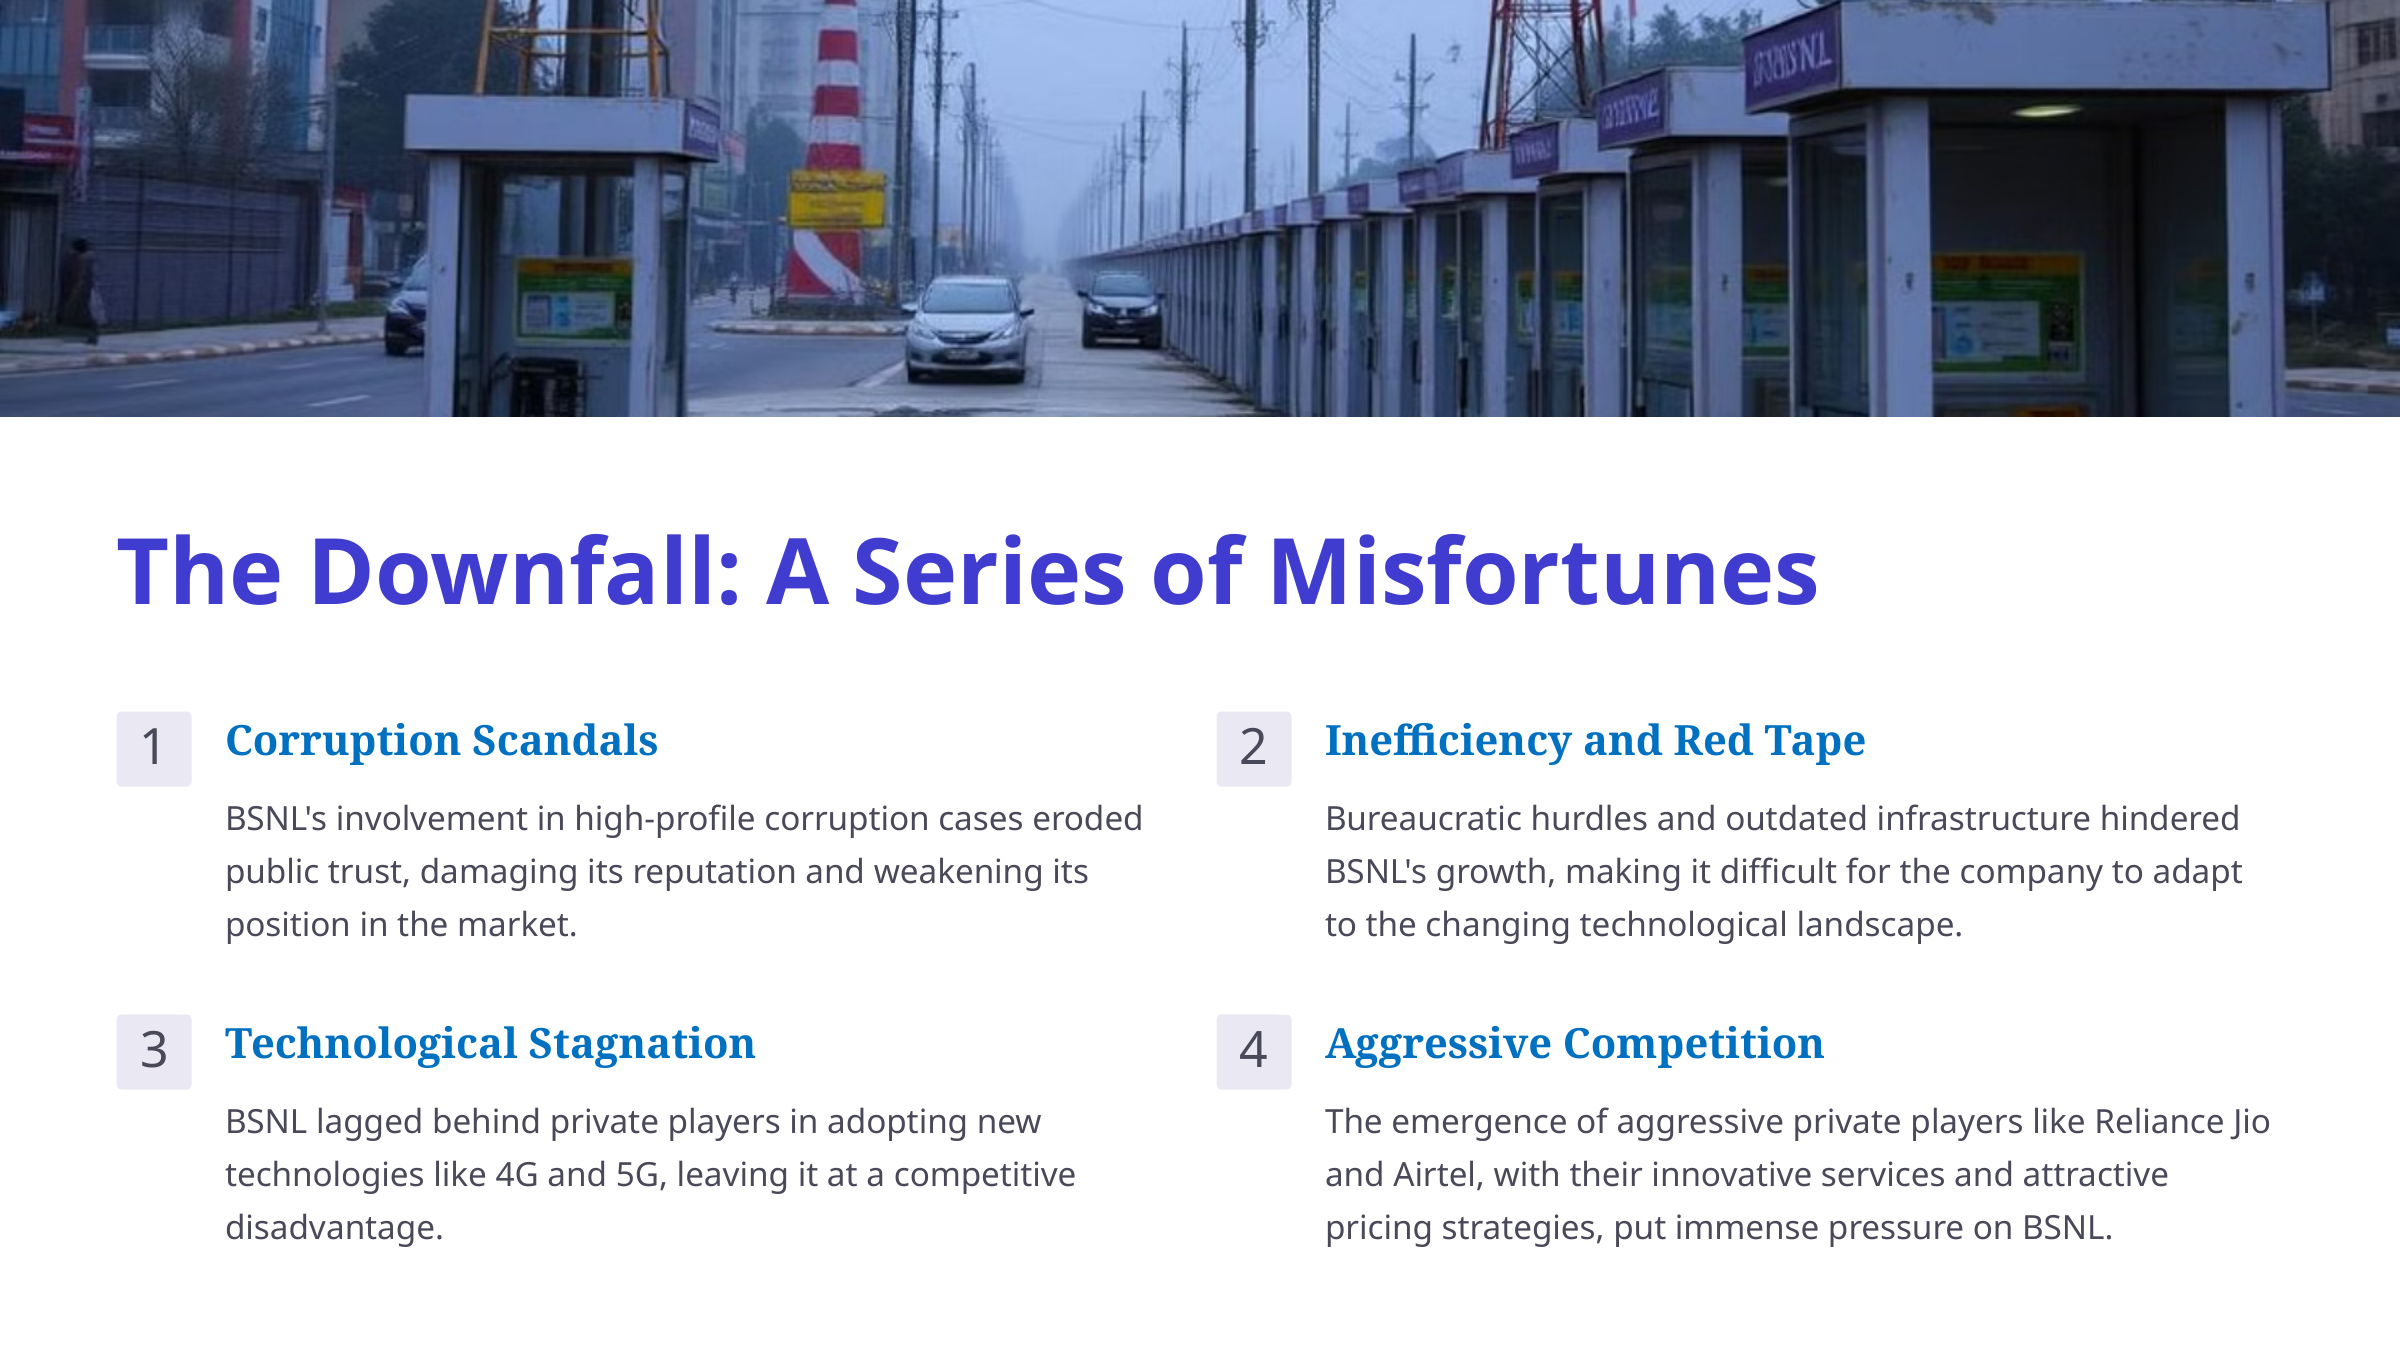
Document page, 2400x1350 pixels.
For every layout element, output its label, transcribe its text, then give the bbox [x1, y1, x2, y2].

text_box [116, 711, 192, 787]
text_box Technological Stagnation [224, 1014, 764, 1067]
text_box Bureaucratic hurdles and outdated infrastructure hindered BSNL's growth, making it difficult for the company to adapt to the changing technological landscape. [1324, 783, 2284, 944]
text_box Aggressive Competition [1324, 1014, 1836, 1067]
text_box [116, 1014, 192, 1090]
text_box The Downfall: A Series of Misfortunes [116, 519, 1779, 625]
text_box Inefficiency and Red Tape [1324, 711, 1884, 764]
text_box Corruption Scandals [225, 711, 665, 764]
text_box 1 [142, 724, 166, 775]
text_box BSNL lagged behind private players in adopting new technologies like 4G and 5G, leaving it at a competitive disadvantage. [224, 1086, 1184, 1247]
text_box [1216, 1014, 1292, 1090]
text_box [1216, 711, 1292, 787]
picture [0, 0, 2400, 417]
text_box BSNL's involvement in high-profile corruption cases eroded public trust, damaging its reputation and weakening its position in the market. [224, 783, 1184, 944]
text_box 4 [1239, 1027, 1269, 1078]
text_box 3 [138, 1027, 170, 1078]
text_box 2 [1238, 724, 1270, 775]
text_box The emergence of aggressive private players like Reliance Jio and Airtel, with their innovative services and attractive pricing strategies, put immense pressure on BSNL. [1324, 1086, 2284, 1247]
